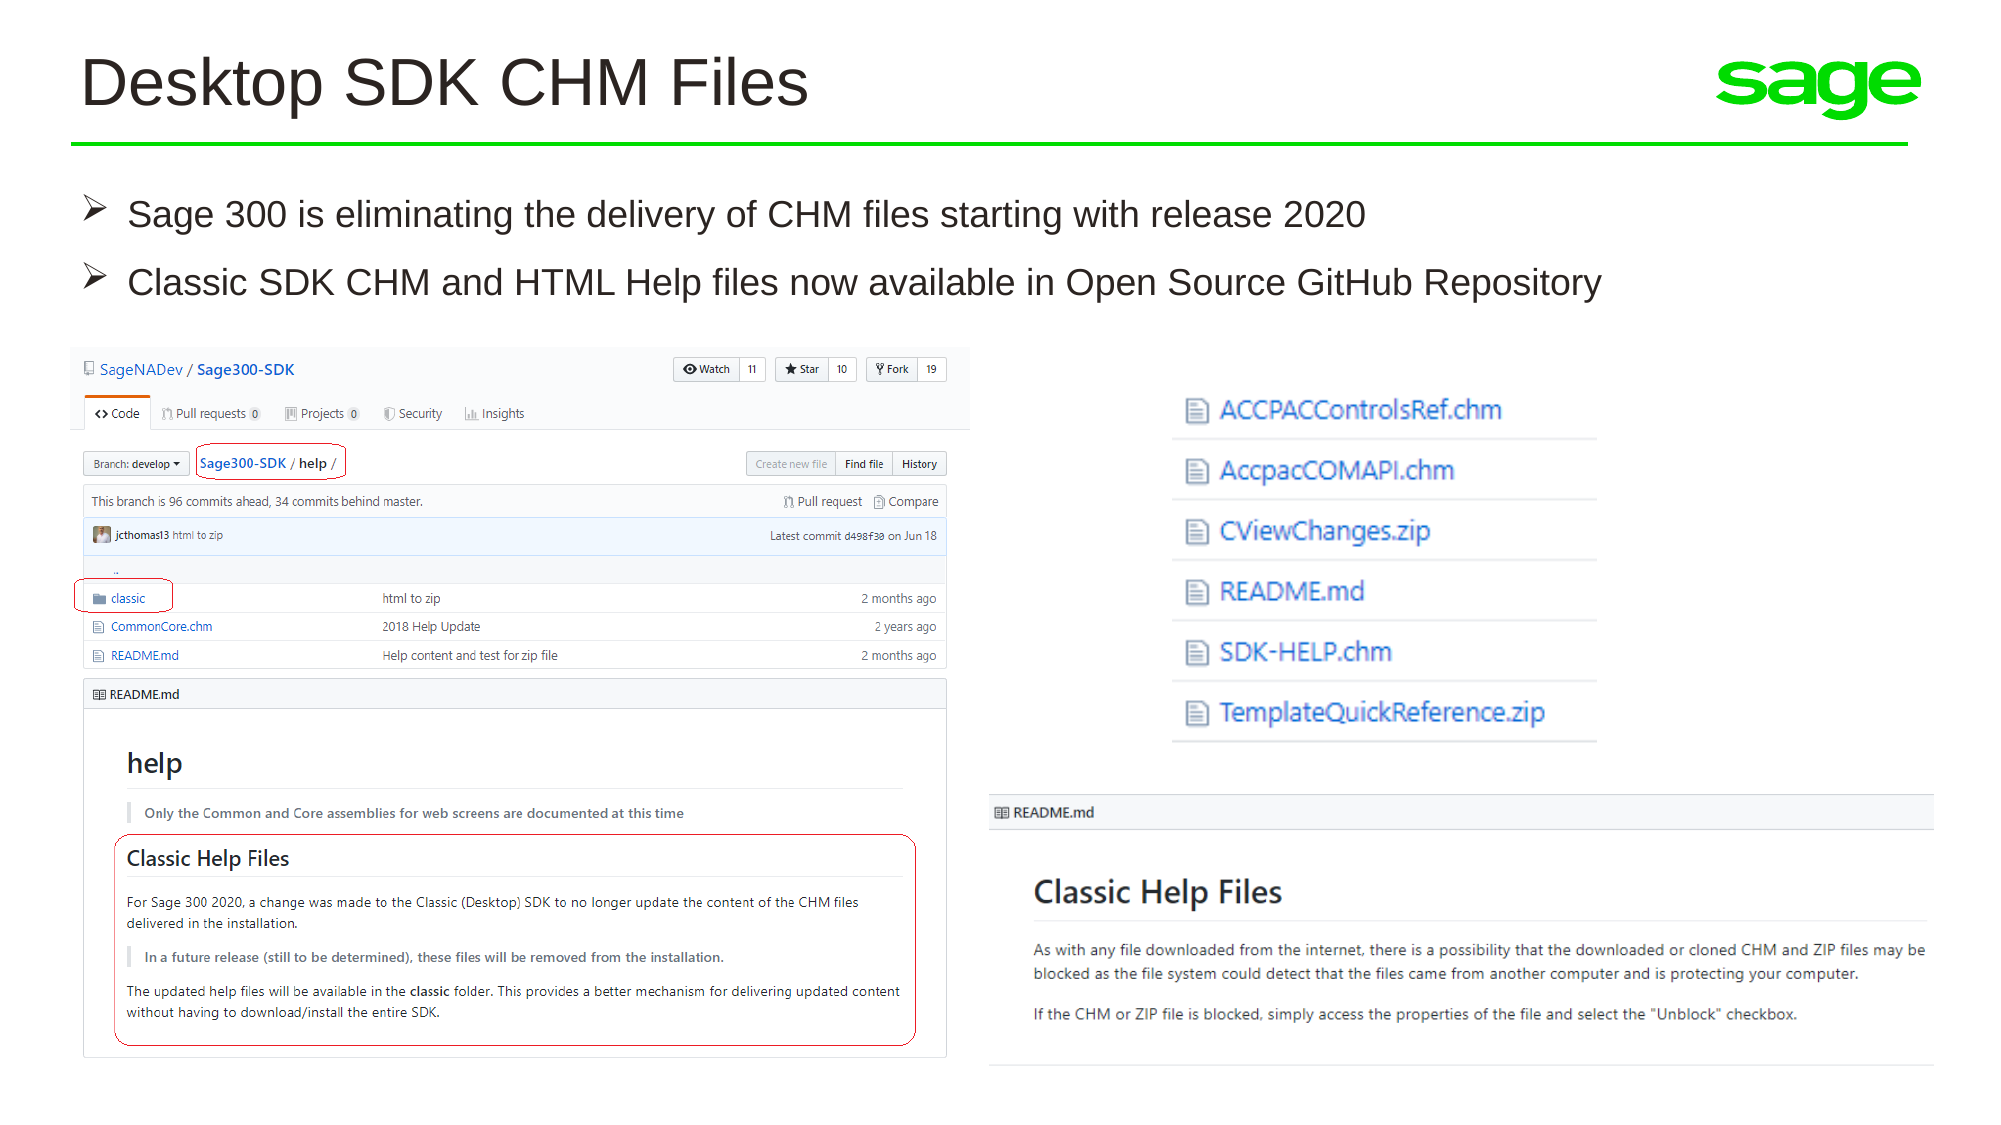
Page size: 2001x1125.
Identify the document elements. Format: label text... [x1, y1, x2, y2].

text_box Sage 300 is eliminating the delivery of CHM files starting with release 2020 Classic SDK CHM and HTML Help files now available in Open Source GitHub Repository [65, 160, 1773, 378]
picture [989, 794, 1934, 1068]
picture [70, 347, 970, 1068]
text_box Desktop SDK CHM Files [65, 31, 1614, 126]
picture [1172, 380, 1597, 745]
